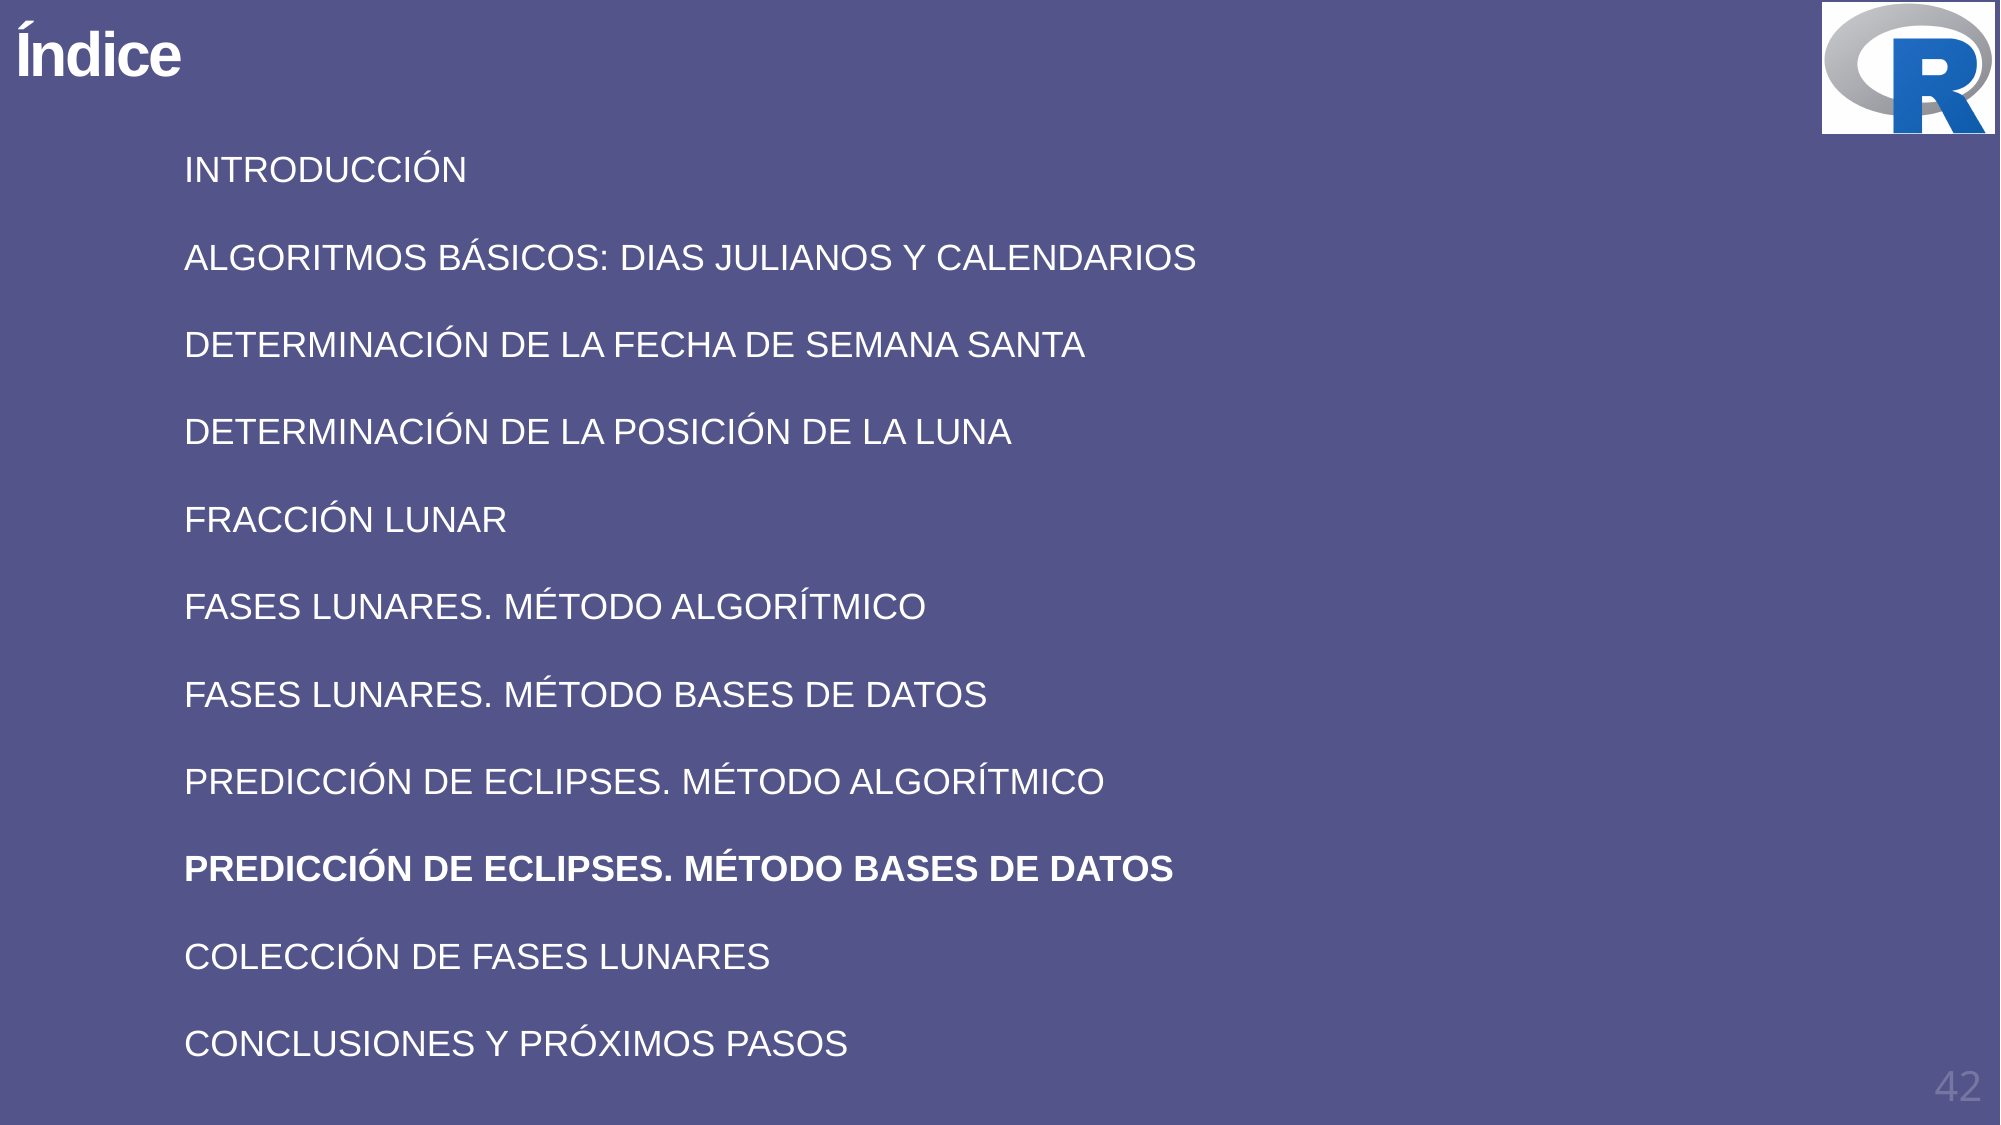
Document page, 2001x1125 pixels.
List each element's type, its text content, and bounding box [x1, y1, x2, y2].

title Índice [0, 3, 1822, 96]
text_box INTRODUCCIÓN ALGORITMOS BÁSICOS: DIAS JULIANOS Y CALENDARIOS DETERMINACIÓN DE LA FECHA DE SEMANA SANTA DETERMINACIÓN DE LA POSICIÓN DE LA LUNA FRACCIÓN LUNAR FASES LUNARES. MÉTODO ALGORÍTMICO FASES LUNARES. MÉTODO BASES DE DATOS PREDICCIÓN DE ECLIPSES. MÉTODO ALGORÍTMICO PREDICCIÓN DE ECLIPSES. MÉTODO BASES DE DATOS COLECCIÓN DE FASES LUNARES CONCLUSIONES Y PRÓXIMOS PASOS [19, 138, 1981, 1072]
slide_number 42 [1902, 1046, 1998, 1125]
picture [1822, 2, 1995, 135]
title Índice [1995, 3, 2000, 96]
